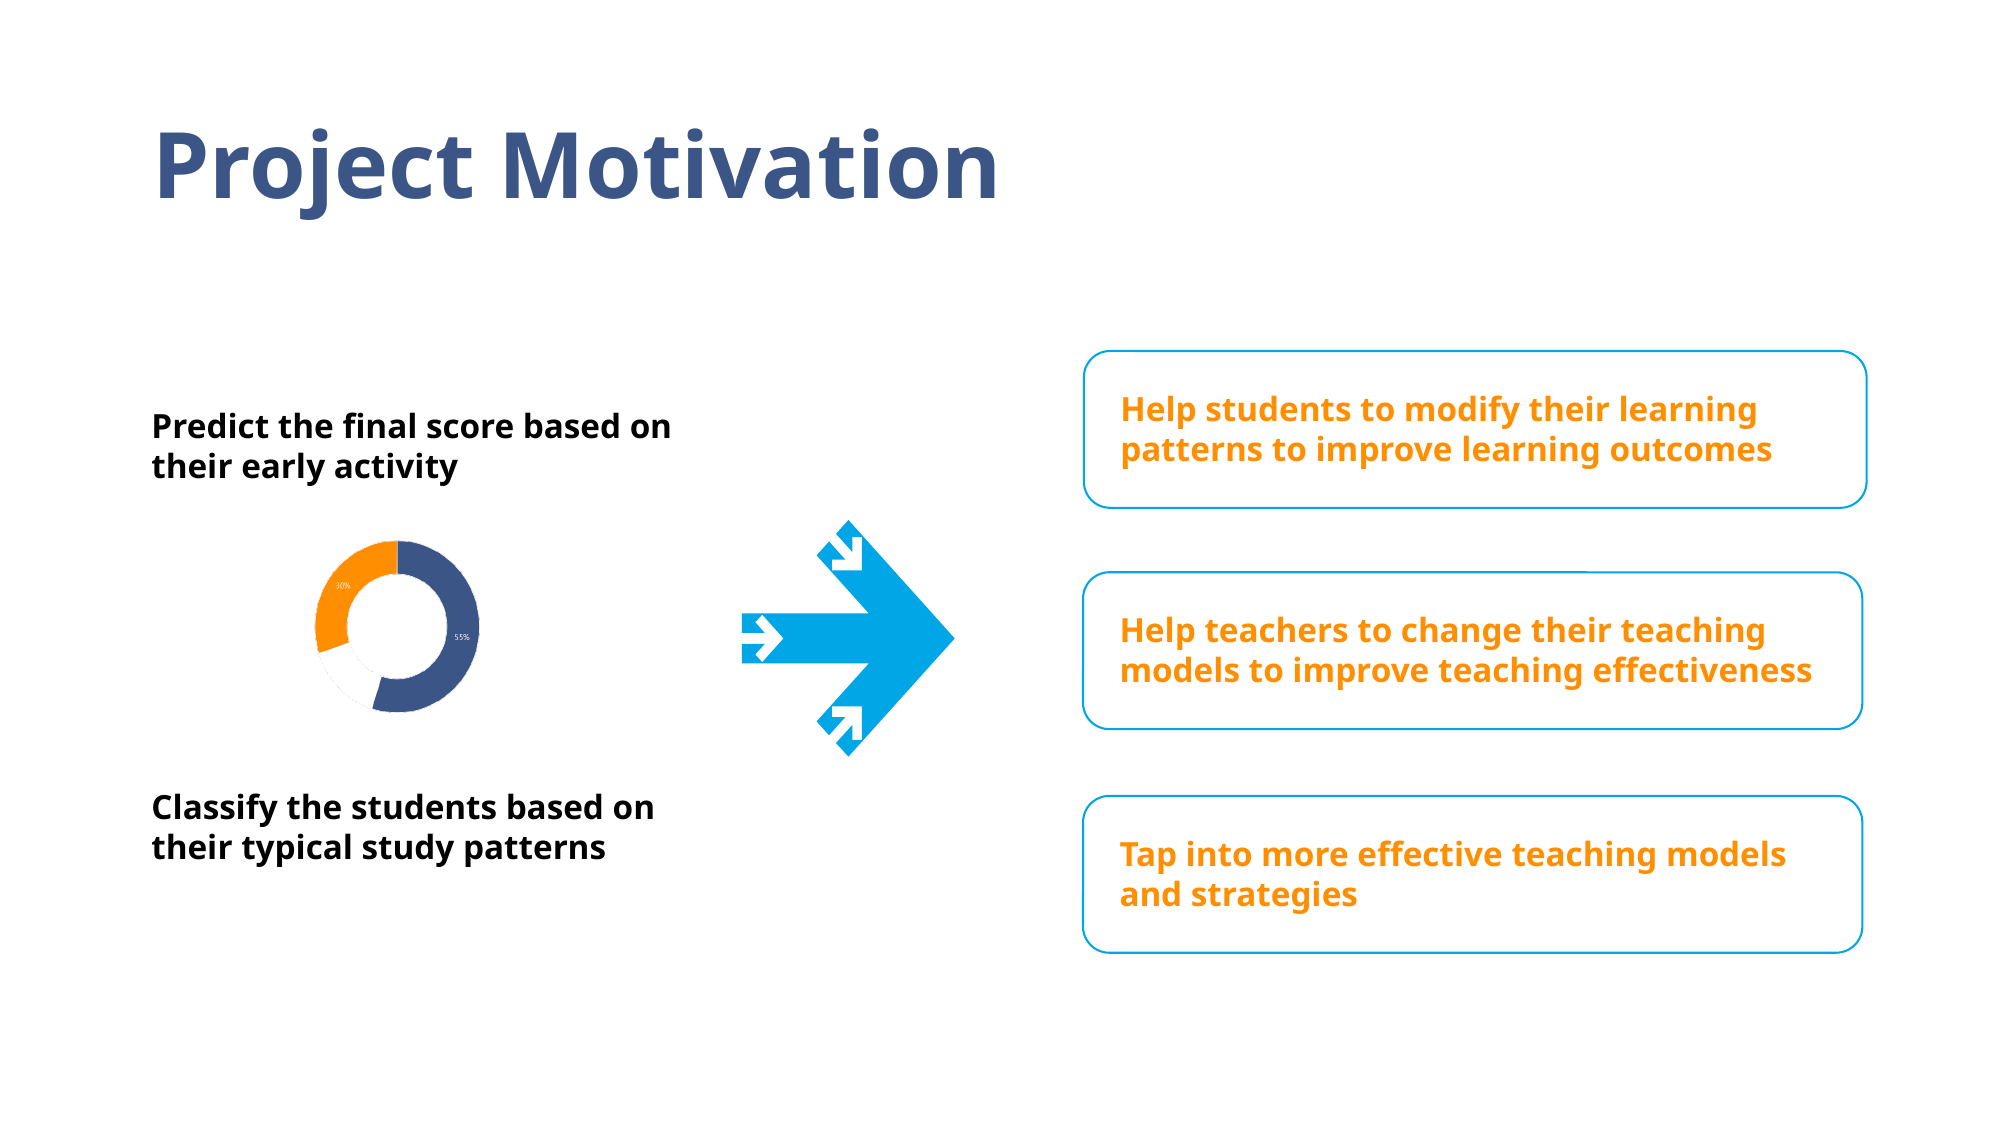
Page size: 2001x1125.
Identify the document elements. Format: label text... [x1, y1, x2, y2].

text_box Classify the students based on their typical study patterns [136, 778, 898, 902]
title Project Motivation [137, 59, 1863, 278]
text_box Help teachers to change their teaching models to improve teaching effectiveness [1104, 601, 1866, 725]
text_box Help students to modify their learning patterns to improve learning outcomes [1105, 380, 1867, 503]
text_box [1083, 350, 1867, 508]
text_box [1083, 572, 1863, 730]
picture [251, 532, 543, 721]
text_box Tap into more effective teaching models and strategies [1104, 825, 1866, 948]
text_box [741, 519, 955, 757]
text_box Predict the final score based on their early activity [136, 397, 898, 520]
text_box [1083, 795, 1863, 953]
